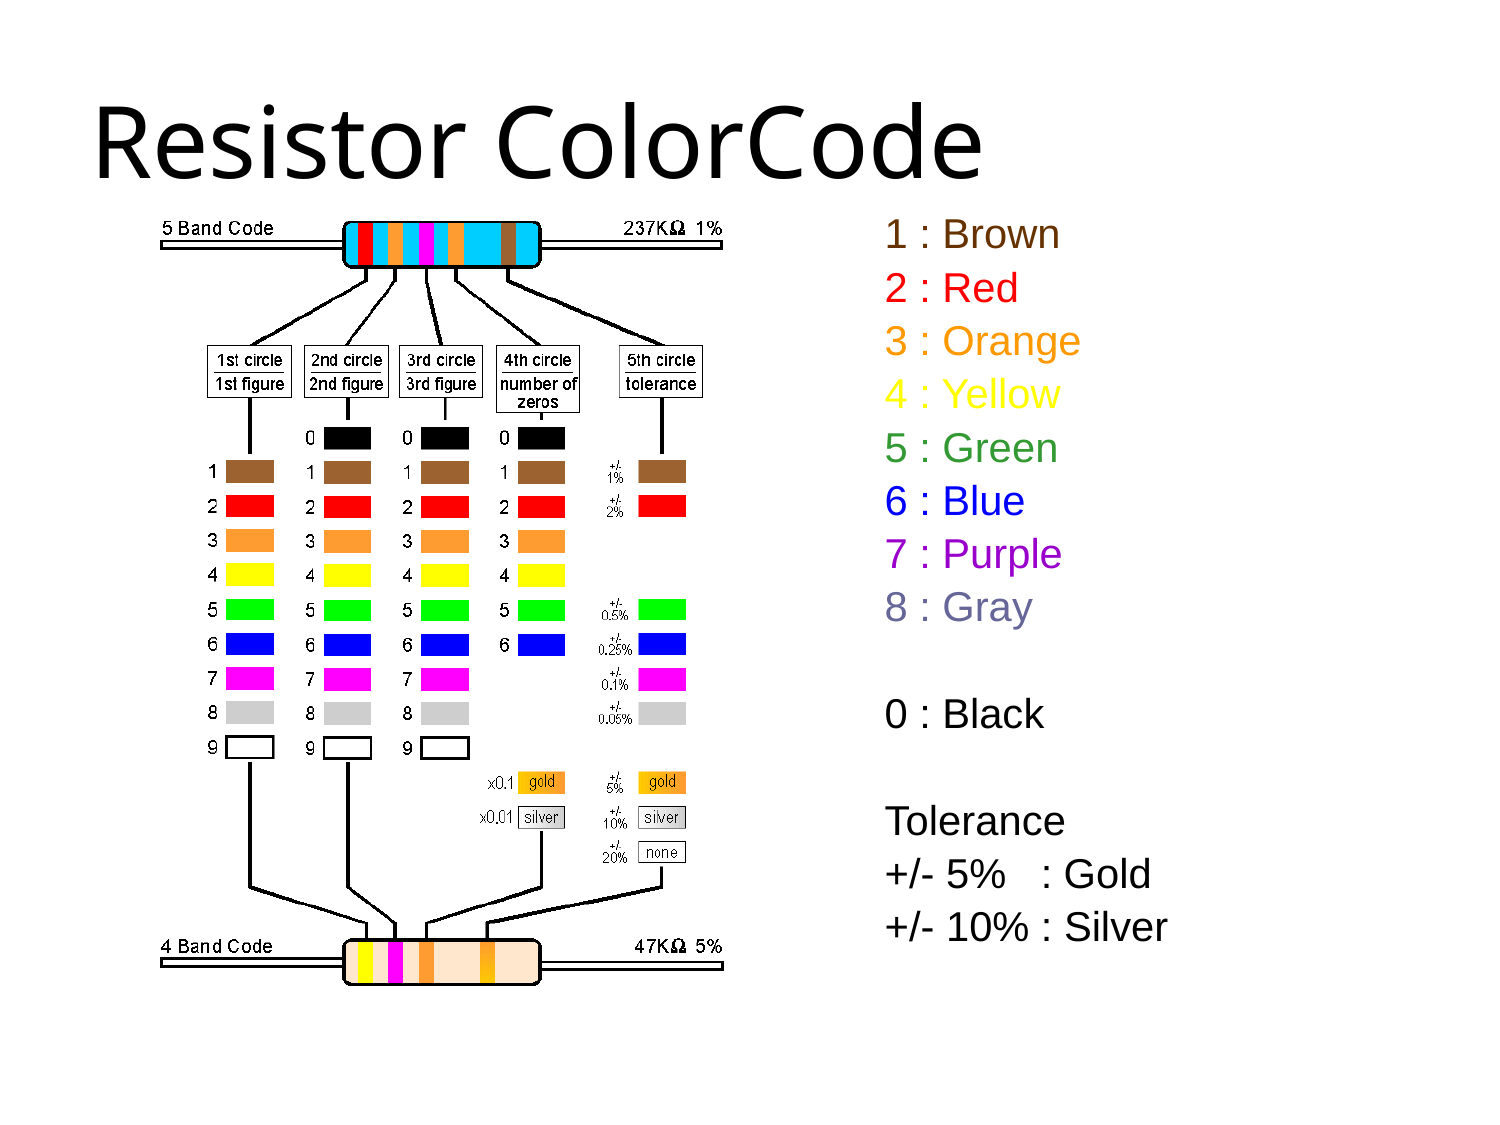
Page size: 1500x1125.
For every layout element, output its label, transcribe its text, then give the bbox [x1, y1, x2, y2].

picture [147, 201, 756, 990]
title Resistor ColorCode [74, 44, 1426, 233]
list 1 : Brown 2 : Red 3 : Orange 4 : Yellow 5 : Green 6 : Blue 7 : Purple 8 : Gray 9 : White 0 : Black Tolerance +/- 5% : Gold +/- 10% : Silver [869, 204, 1500, 1068]
